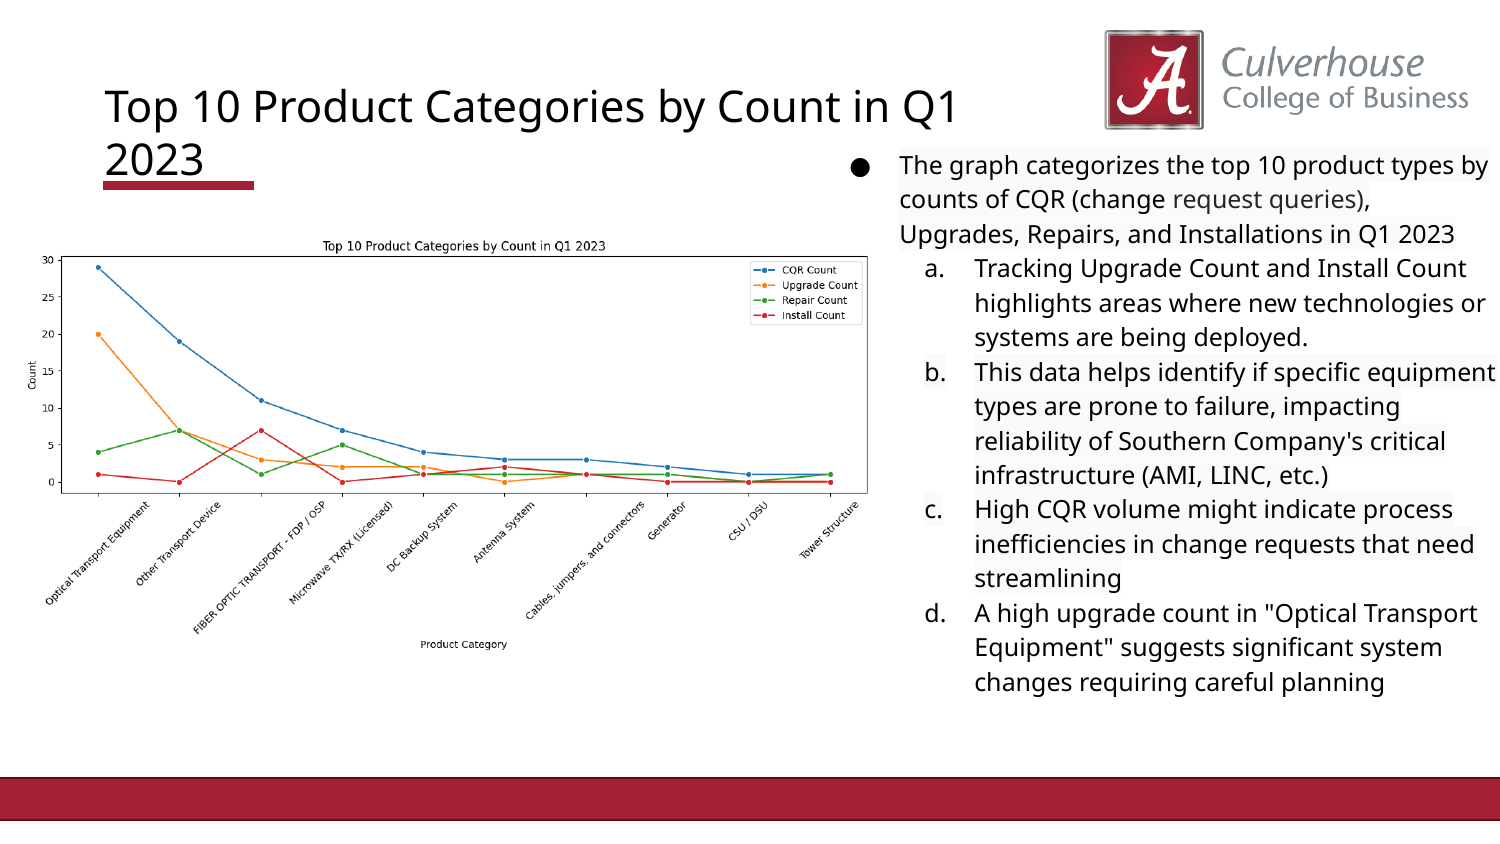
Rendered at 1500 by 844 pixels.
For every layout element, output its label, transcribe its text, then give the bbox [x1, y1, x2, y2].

picture [19, 233, 873, 657]
picture [1104, 30, 1468, 130]
text_box [75, 34, 1064, 186]
text_box Top 10 Product Categories by Count in Q1 2023 [89, 64, 1077, 174]
text_box The graph categorizes the top 10 product types by counts of CQR (change request queries), Upgrades, Repairs, and Installations in Q1 2023 Tracking Upgrade Count and Install Count highlights areas where new technologies or systems are being deployed. This data helps identify if specific equipment types are prone to failure, impacting reliability of Southern Company's critical infrastructure (AMI, LINC, etc.) High CQR volume might indicate process inefficiencies in change requests that need streamlining A high upgrade count in "Optical Transport Equipment" suggests significant system changes requiring careful planning [809, 130, 1500, 728]
